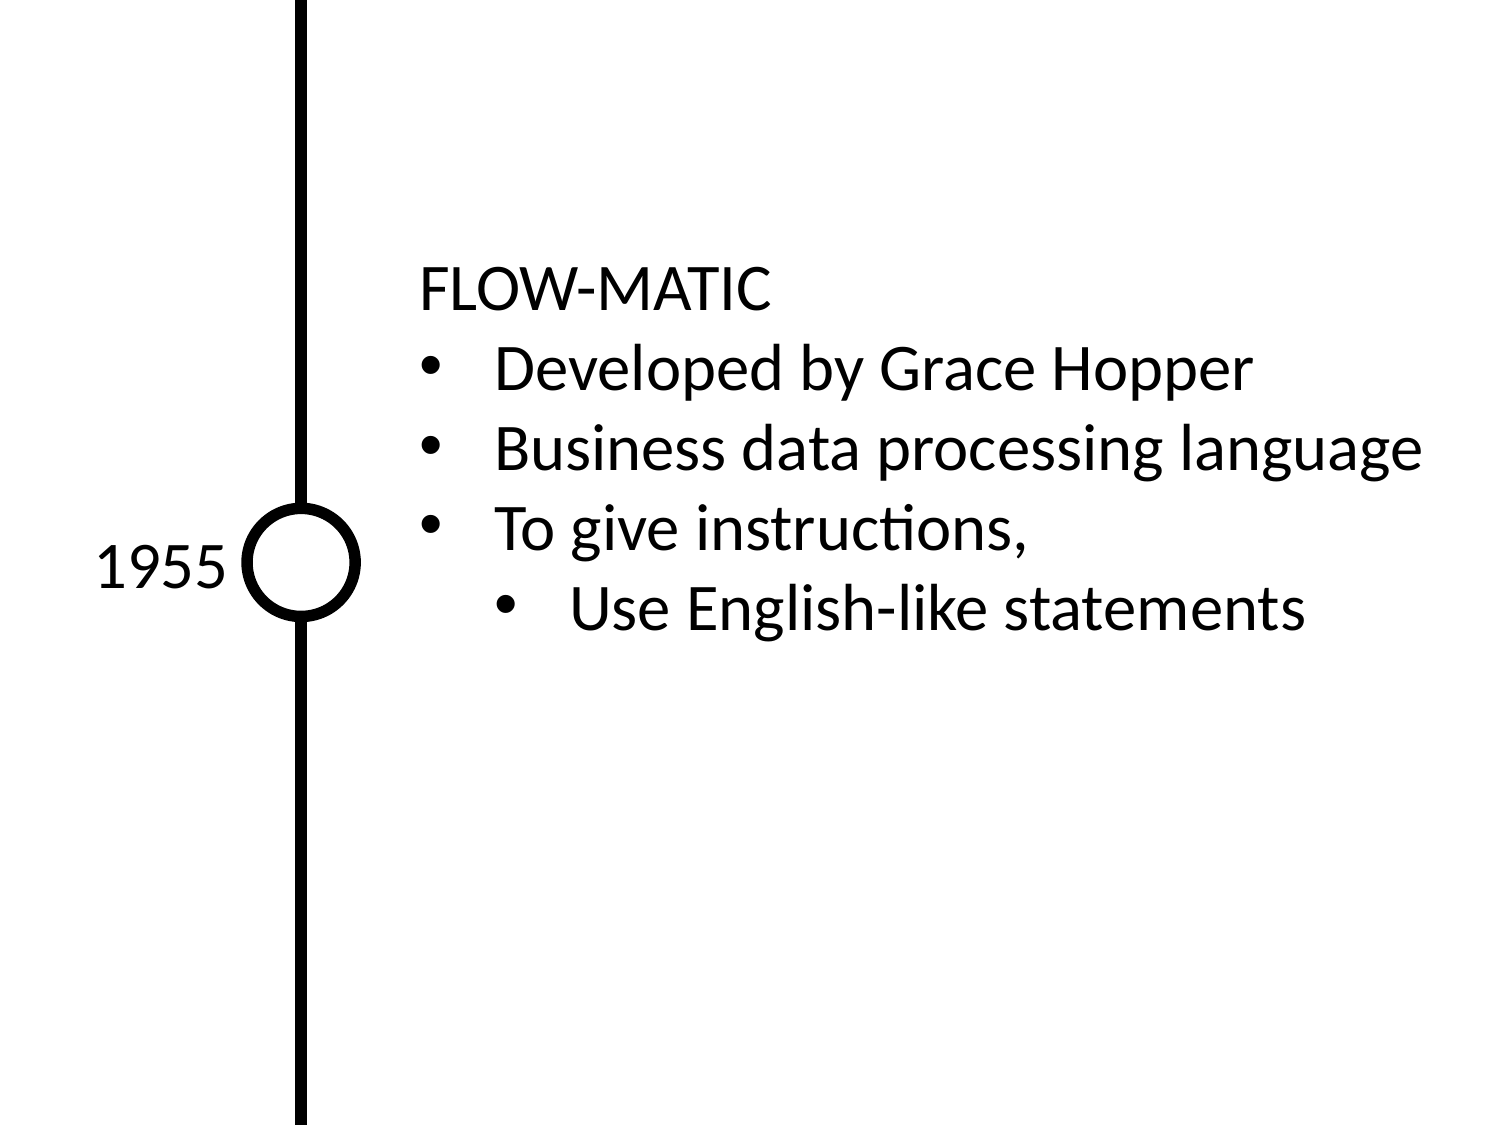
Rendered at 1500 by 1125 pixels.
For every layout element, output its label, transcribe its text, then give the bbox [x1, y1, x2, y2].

text_box FLOW-MATIC Developed by Grace Hopper Business data processing language To give instructions, Use English-like statements [404, 236, 1500, 731]
text_box [245, 507, 300, 618]
text_box 1955 [78, 514, 244, 610]
text_box [302, 507, 357, 618]
